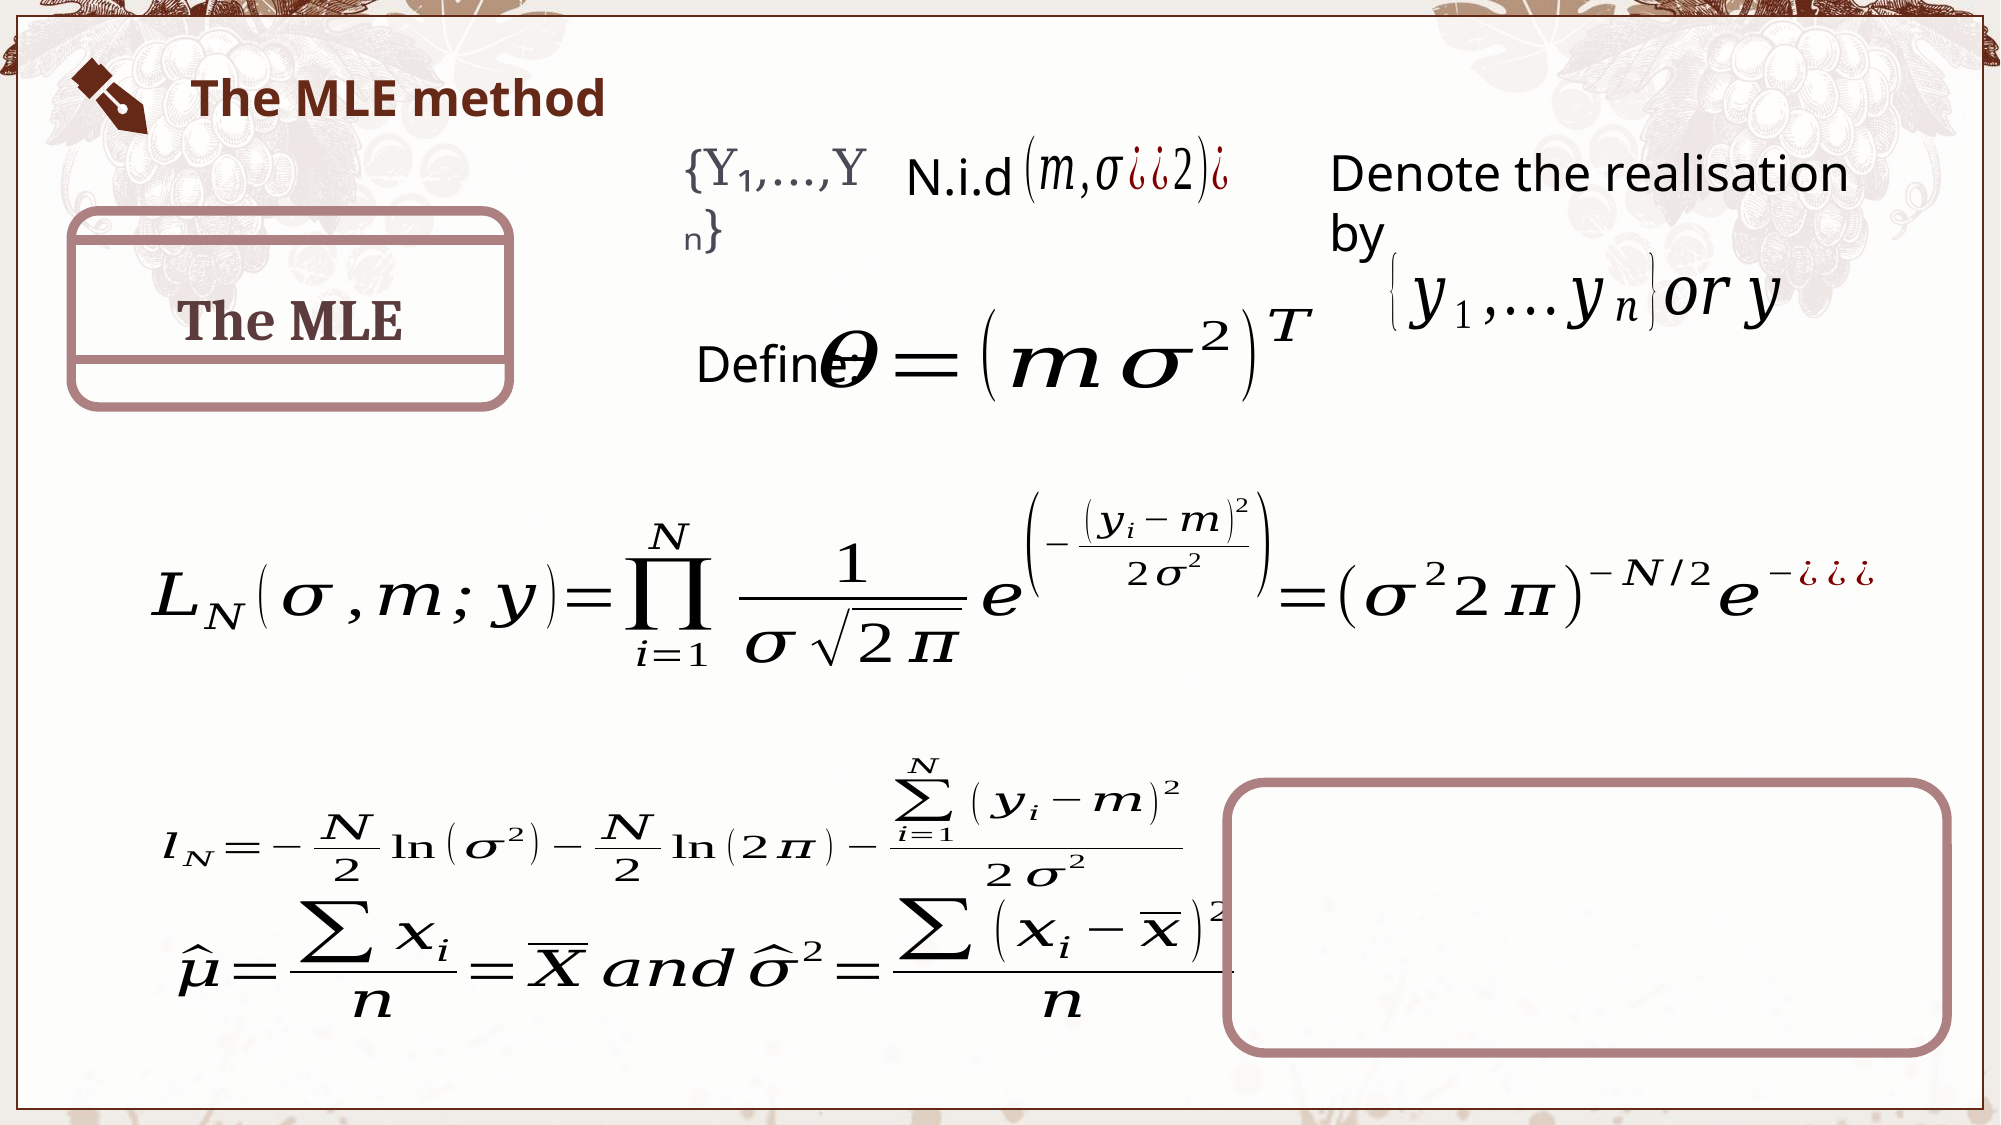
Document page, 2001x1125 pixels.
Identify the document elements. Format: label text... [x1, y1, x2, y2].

picture [0, 0, 2001, 1125]
text_box Denote the realisation by [1314, 133, 1929, 269]
text_box [94, 80, 149, 136]
text_box The MLE method [175, 58, 1171, 134]
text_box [1227, 782, 1948, 1053]
text_box {Y₁,...,Yₙ} [668, 128, 891, 263]
text_box Define: [680, 324, 891, 400]
text_box [69, 55, 115, 101]
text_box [71, 210, 510, 407]
text_box N.i.d [890, 138, 1102, 213]
